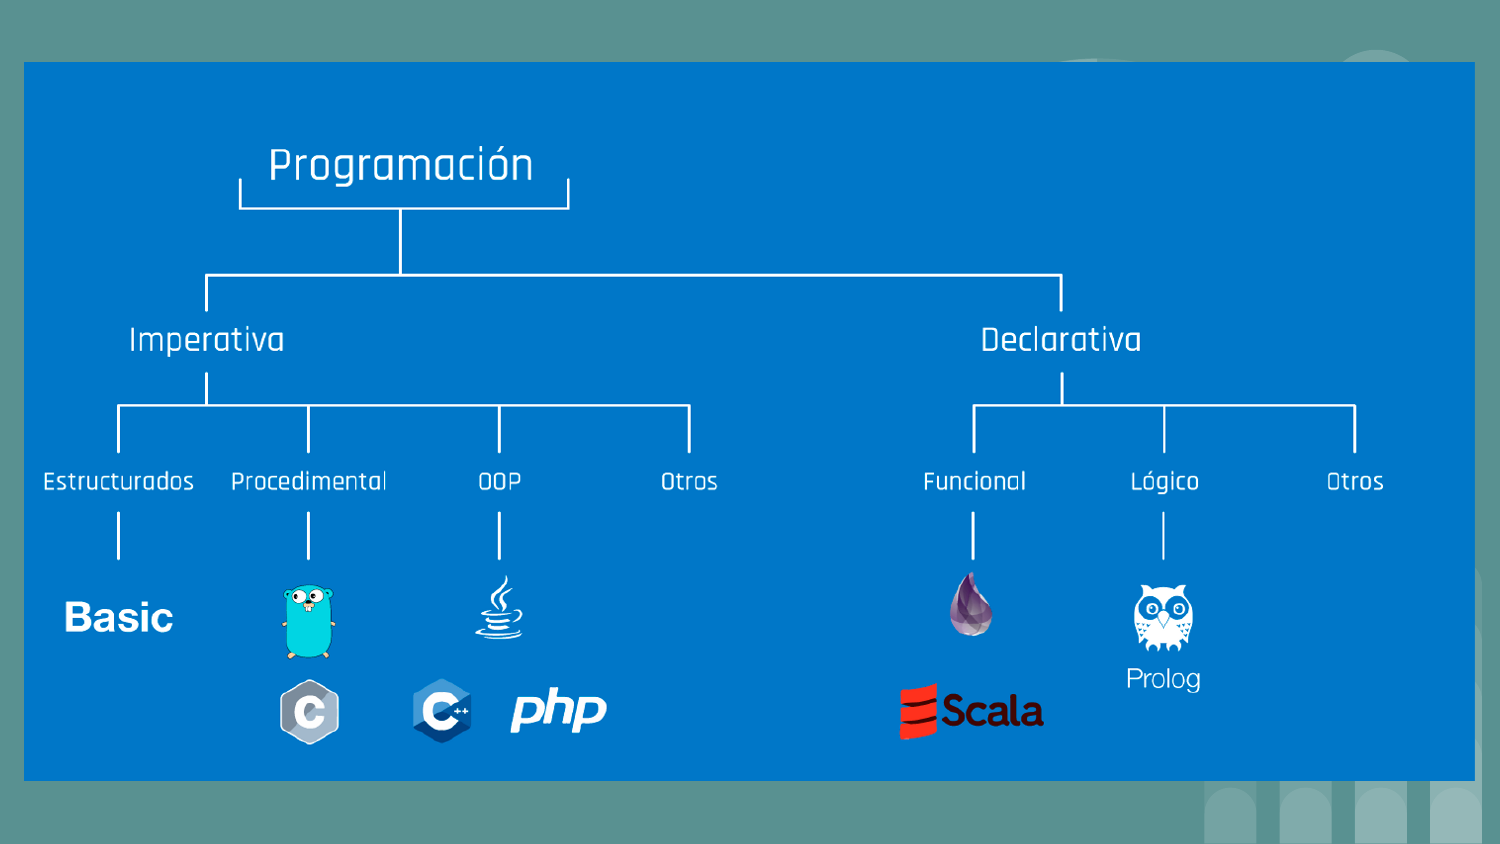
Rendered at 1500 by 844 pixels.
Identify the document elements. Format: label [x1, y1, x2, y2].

picture [24, 62, 1476, 781]
